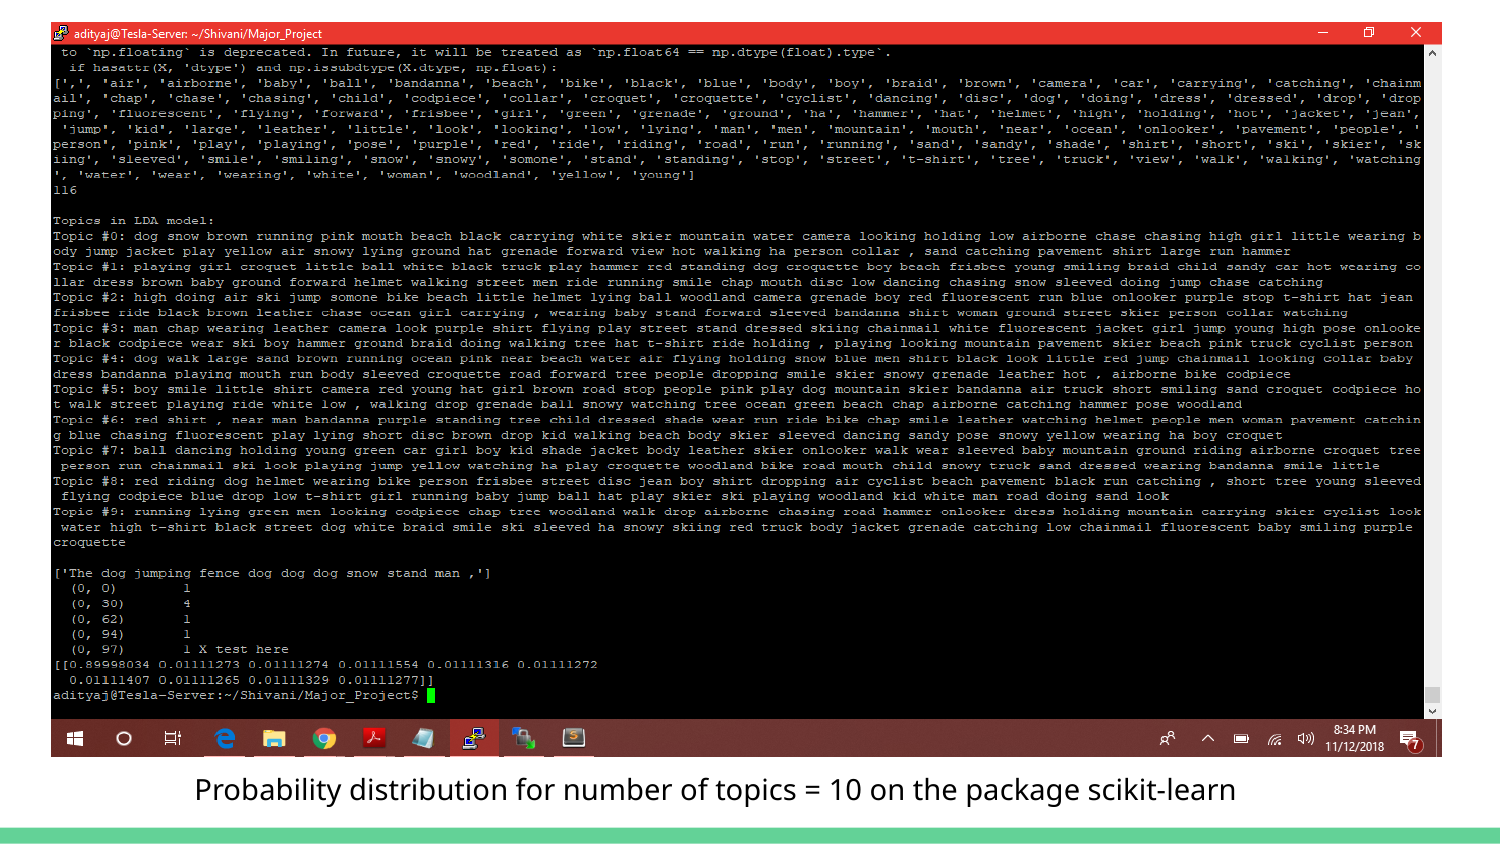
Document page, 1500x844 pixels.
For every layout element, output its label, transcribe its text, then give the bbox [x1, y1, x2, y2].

text_box Probability distribution for number of topics = 10 on the package scikit-learn [87, 765, 1345, 831]
picture [50, 22, 1443, 757]
